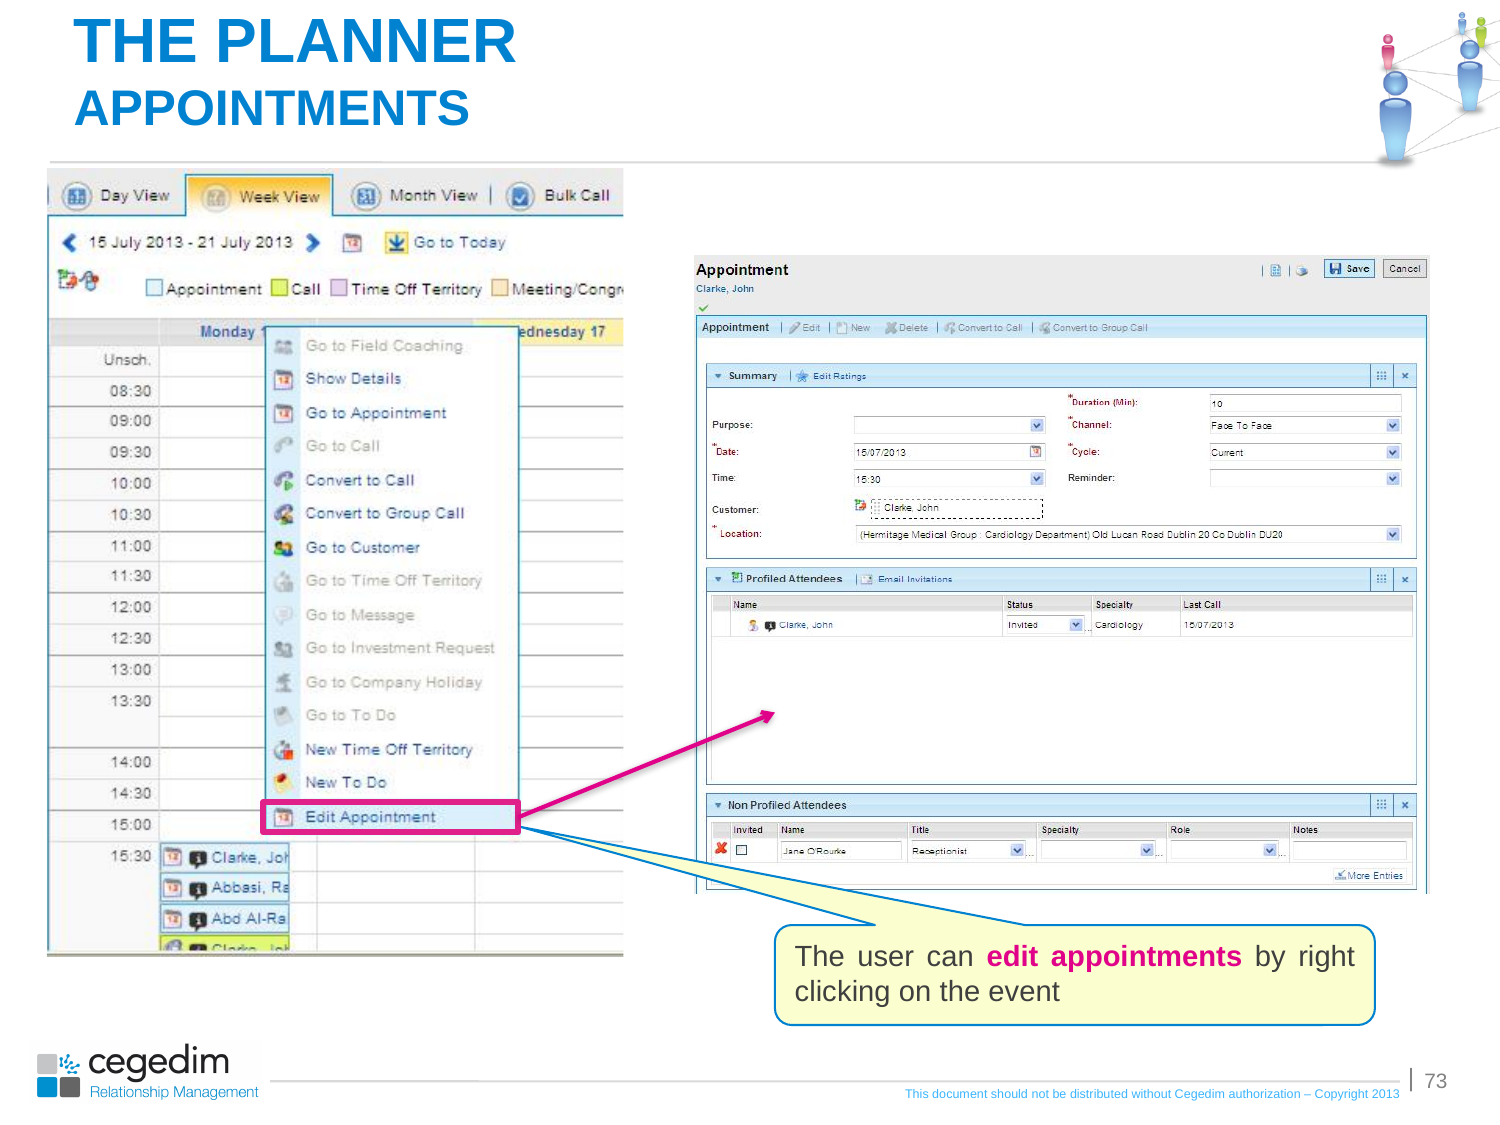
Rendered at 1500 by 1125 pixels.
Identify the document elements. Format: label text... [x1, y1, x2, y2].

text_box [518, 712, 776, 818]
text_box The user can edit appointments by right clicking on the event [774, 902, 1375, 1026]
picture [46, 168, 624, 957]
picture [1364, 0, 1500, 179]
text_box THE PLANNER APPOINTMENTS [46, 0, 1359, 157]
picture [29, 1040, 262, 1104]
text_box The user can edit appointments by right clicking on the event [627, 847, 689, 874]
picture [694, 255, 1430, 894]
